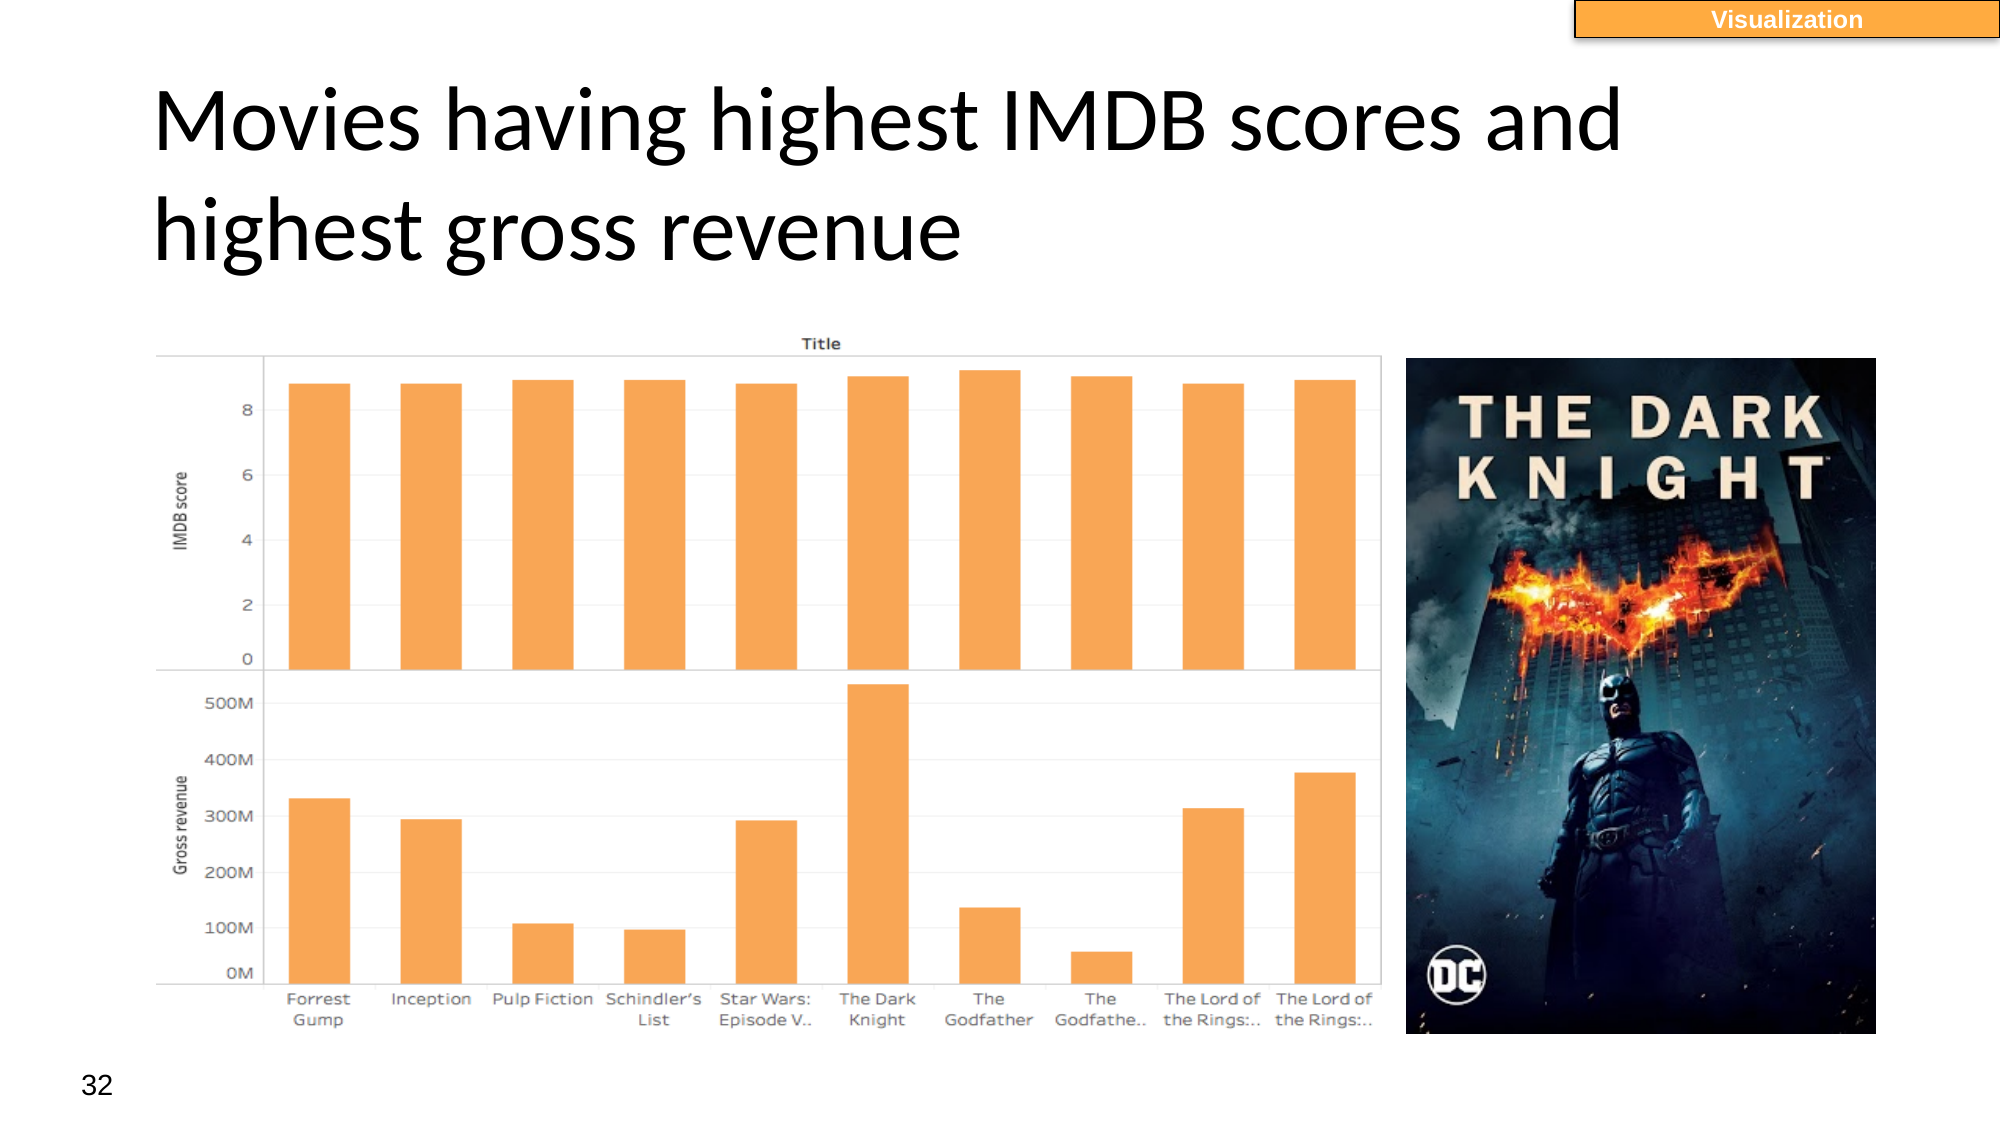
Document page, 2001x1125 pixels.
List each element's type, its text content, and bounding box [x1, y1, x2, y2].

title Movies having highest IMDB scores and highest gross revenue [137, 59, 1863, 278]
picture [1406, 358, 1876, 1034]
picture [156, 330, 1383, 1034]
text_box 32 [65, 1059, 136, 1110]
text_box Visualization [1574, 0, 2000, 38]
